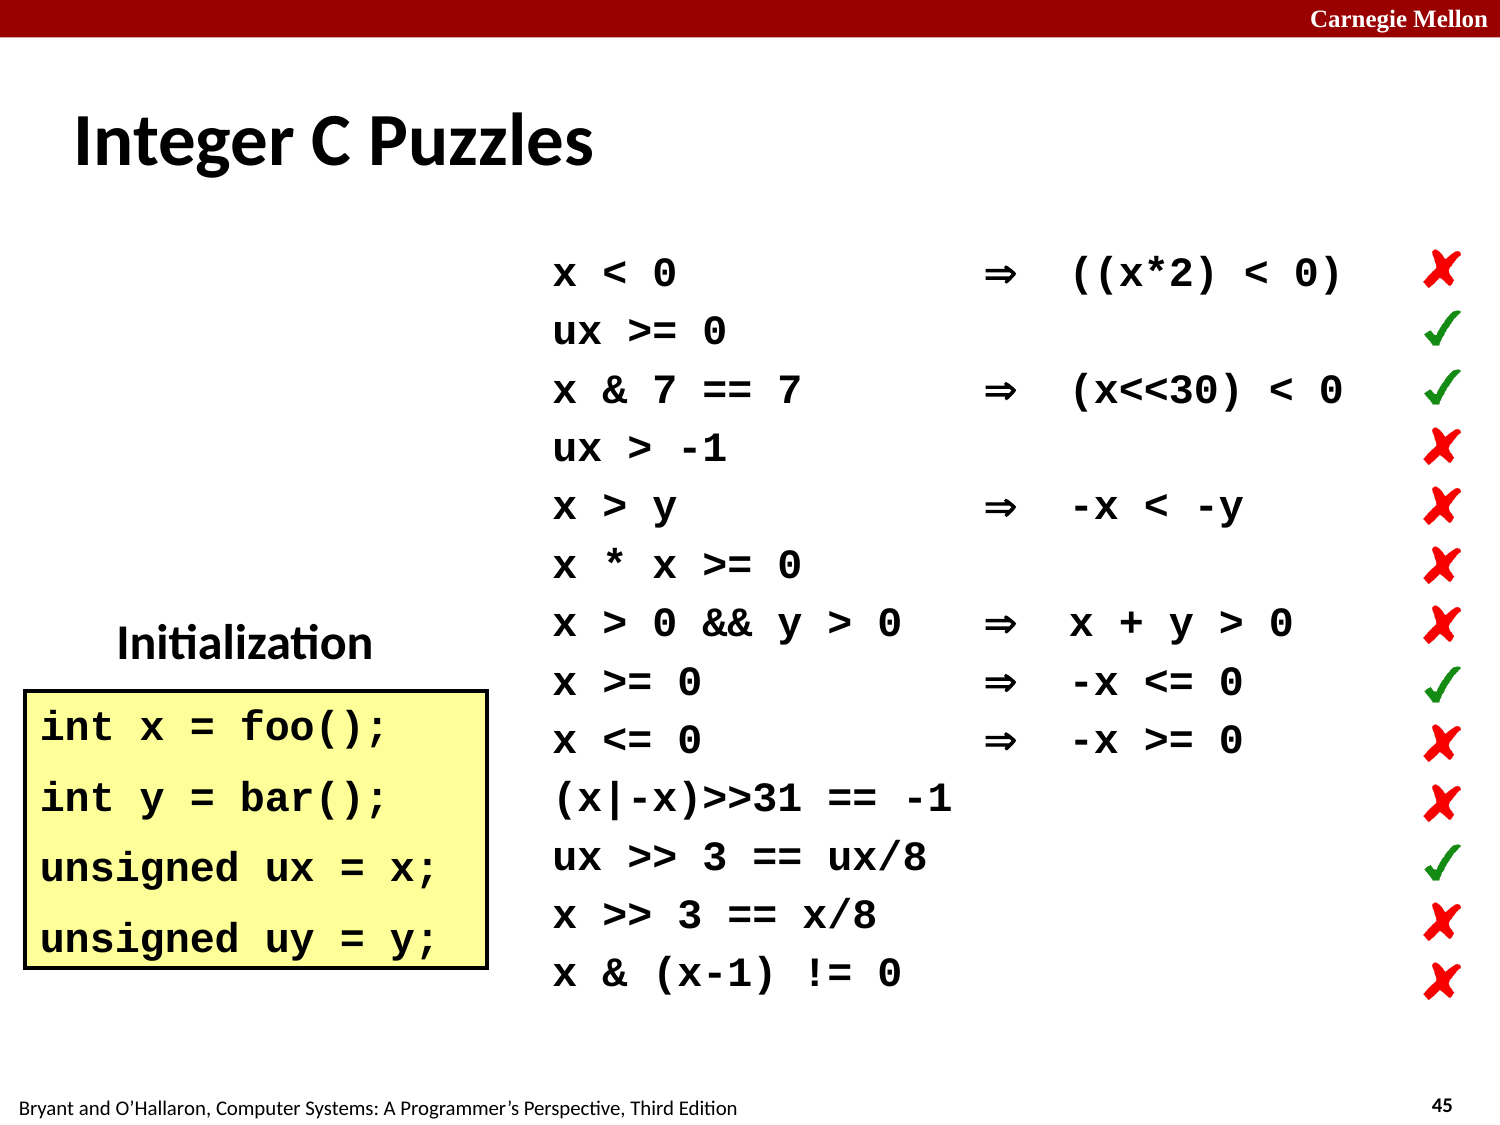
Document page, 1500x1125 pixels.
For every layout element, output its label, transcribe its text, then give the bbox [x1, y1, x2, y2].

text_box Initialization [101, 602, 389, 677]
picture [1422, 486, 1461, 525]
picture [1423, 665, 1461, 703]
picture [1422, 249, 1461, 288]
picture [1423, 309, 1461, 347]
title Integer C Puzzles [58, 72, 1305, 199]
picture [1422, 902, 1461, 941]
picture [1423, 843, 1461, 881]
picture [1422, 546, 1461, 585]
picture [1422, 426, 1461, 465]
picture [1423, 367, 1461, 406]
picture [1422, 783, 1461, 822]
picture [1422, 724, 1461, 763]
picture [1422, 605, 1461, 644]
picture [1422, 962, 1461, 1001]
text_box x < 0  ((x*2) < 0) ux >= 0 x & 7 == 7  (x<<30) < 0 ux > -1 x > y  -x < -y x * x >= 0 x > 0 && y > 0  x + y > 0 x >= 0  -x <= 0 x <= 0  -x >= 0 (x|-x)>>31 == -1 ux >> 3 == ux/8 x >> 3 == x/8 x & (x-1) != 0 [537, 237, 1500, 1003]
text_box int x = foo(); int y = bar(); unsigned ux = x; unsigned uy = y; [24, 691, 488, 969]
